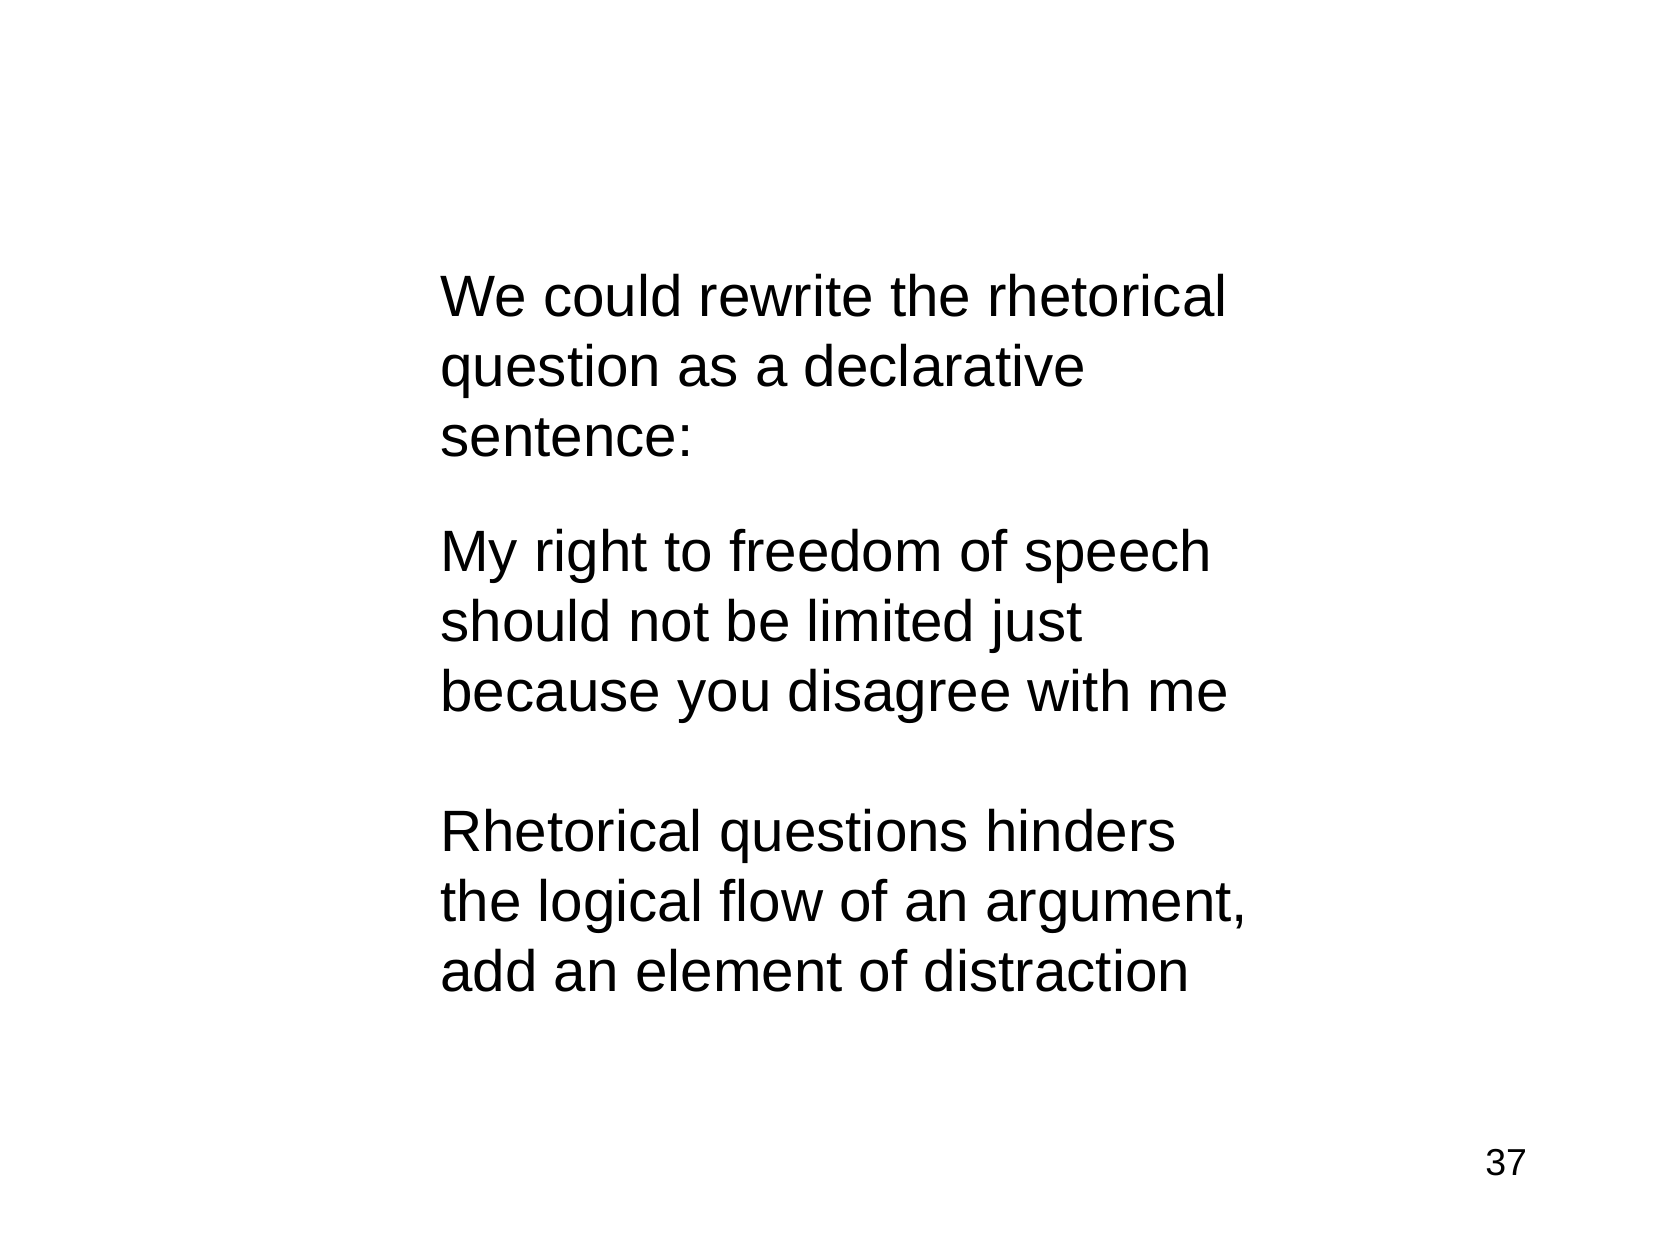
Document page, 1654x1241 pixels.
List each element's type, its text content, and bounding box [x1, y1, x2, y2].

text_box 37 [1470, 1130, 1654, 1190]
text_box We could rewrite the rhetorical question as a declarative sentence: My right to freedom of speech should not be limited just because you disagree with me Rhetorical questions hinders the logical flow of an argument, add an element of distraction [425, 251, 1269, 756]
